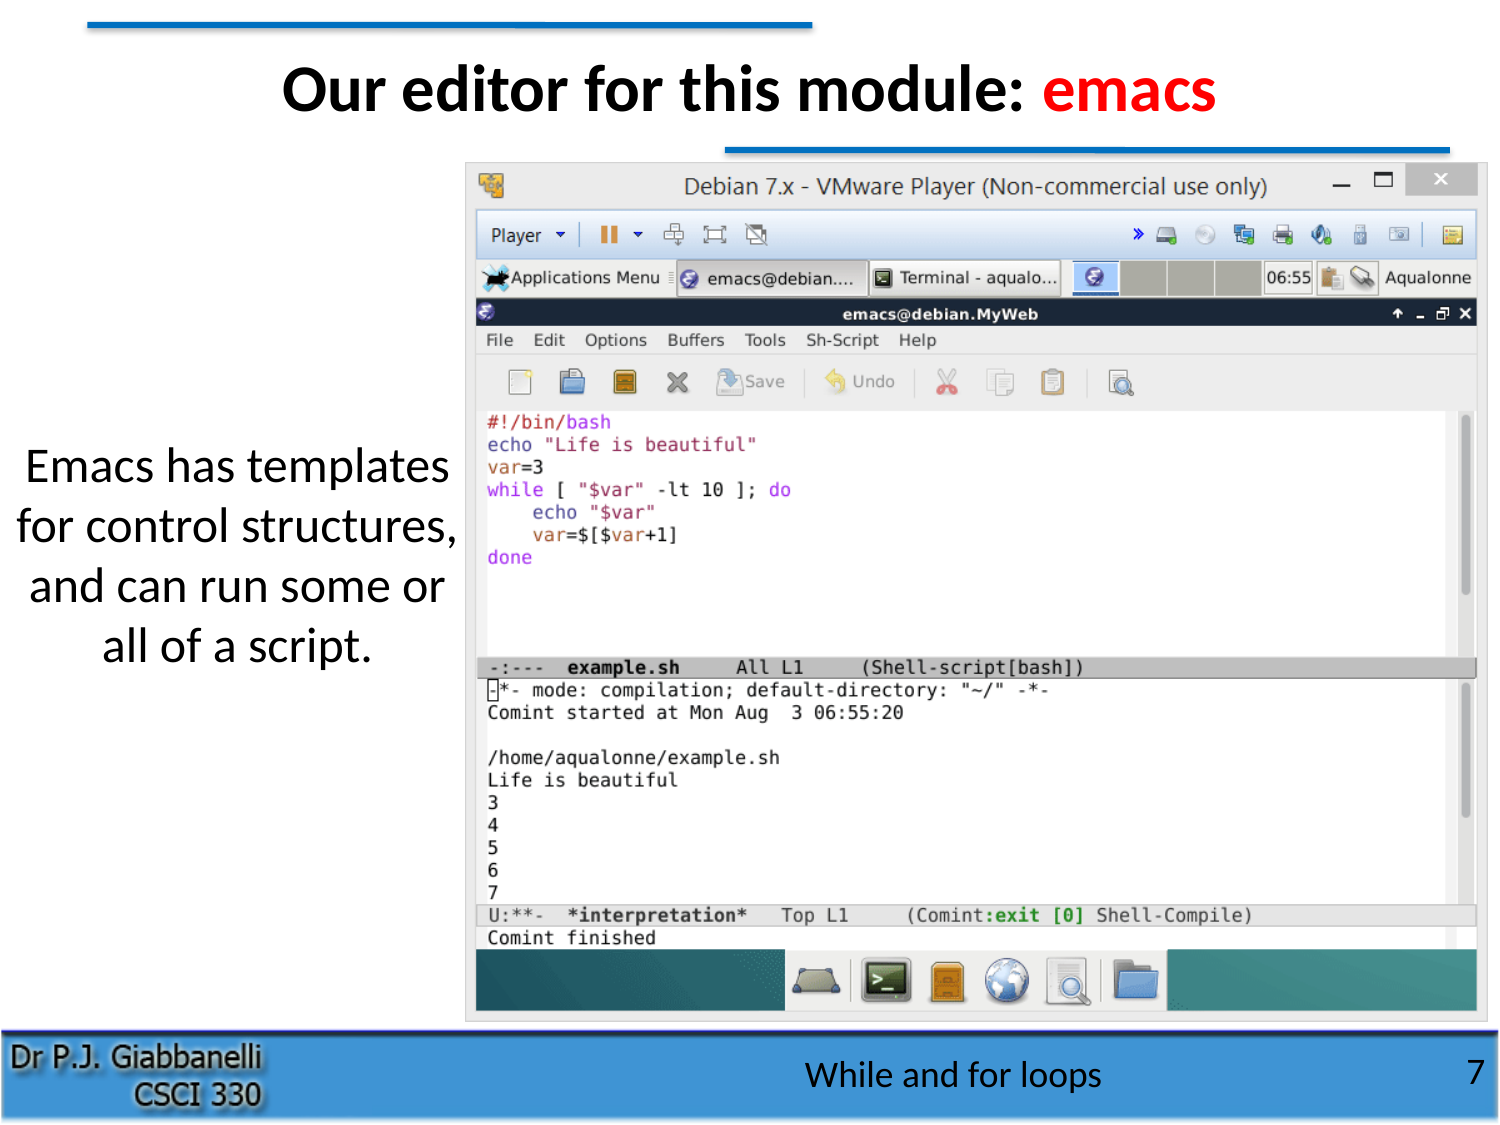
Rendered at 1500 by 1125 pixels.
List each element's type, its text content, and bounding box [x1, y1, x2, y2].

picture [464, 162, 1488, 1022]
picture [0, 1026, 1500, 1125]
text_box Our editor for this module: emacs [0, 37, 1500, 133]
text_box Emacs has templates for control structures, and can run some or all of a script. [0, 424, 458, 680]
